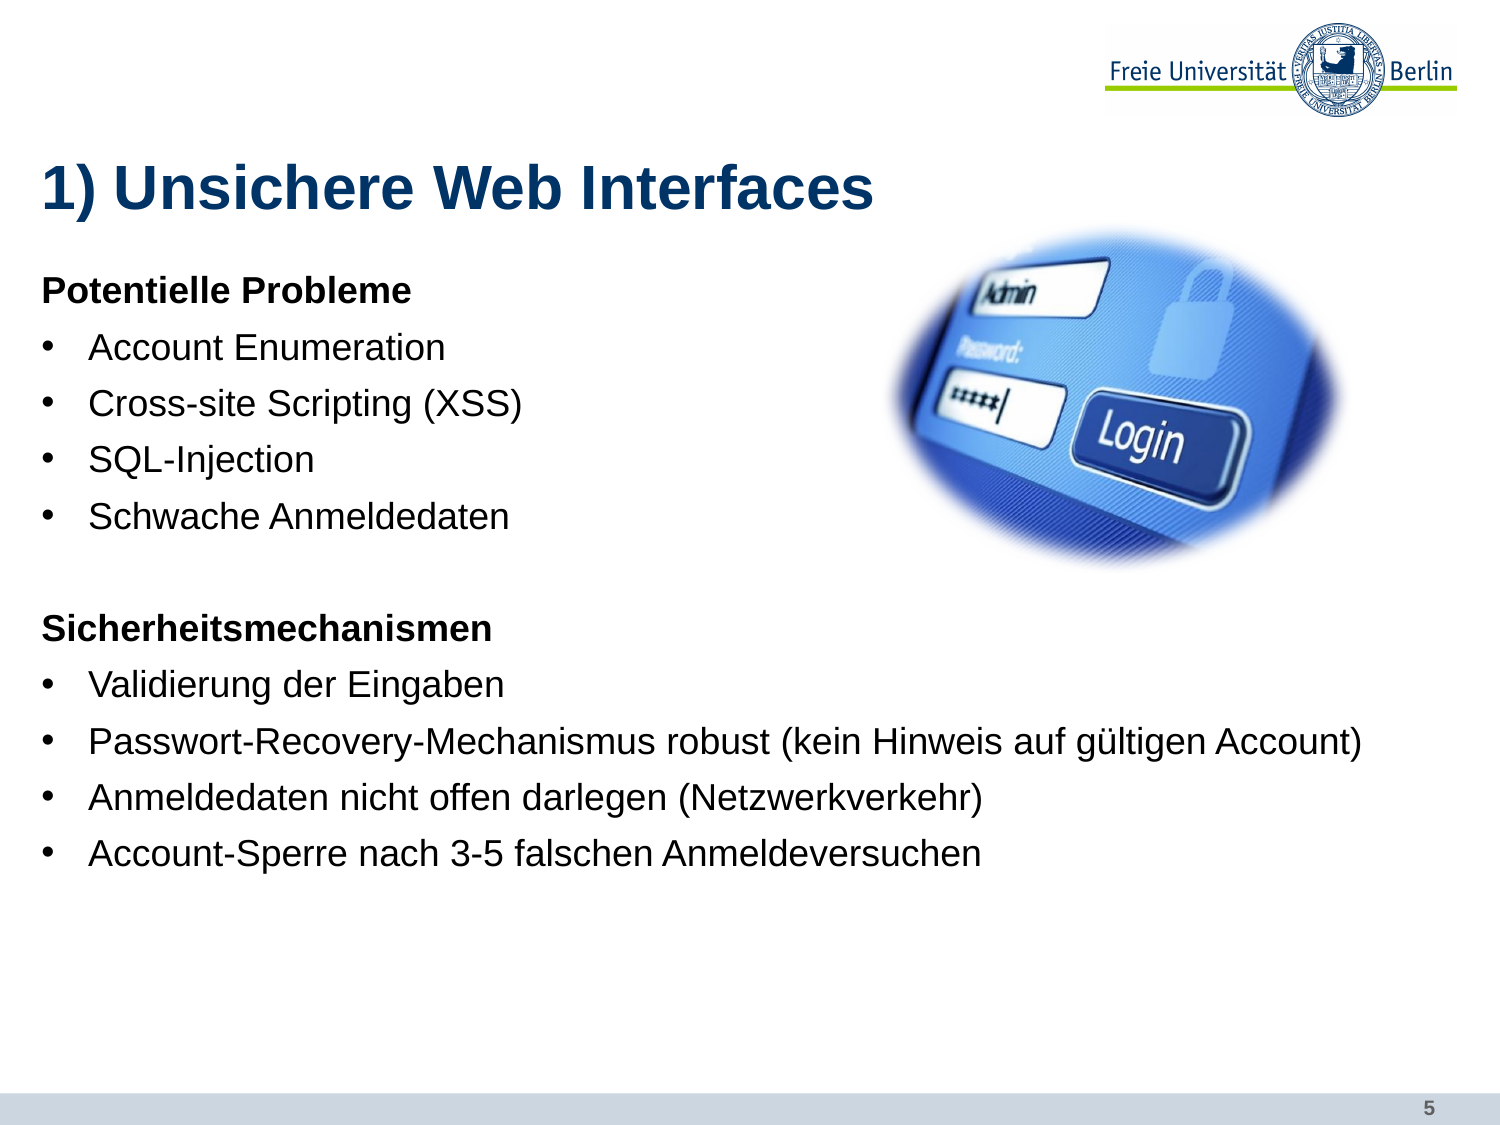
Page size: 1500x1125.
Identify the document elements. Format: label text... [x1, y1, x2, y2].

title 1) Unsichere Web Interfaces [41, 155, 1459, 226]
list Potentielle Probleme Account Enumeration Cross-site Scripting (XSS) SQL-Injection Schwache Anmeldedaten Sicherheitsmechanismen Validierung der Eingaben Passwort-Recovery-Mechanismus robust (kein Hinweis auf gültigen Account) Anmeldedaten nicht offen darlegen (Netzwerkverkehr) Account-Sperre nach 3-5 falschen Anmeldeversuchen [41, 265, 1459, 1064]
picture [1105, 23, 1457, 117]
picture [879, 219, 1353, 575]
